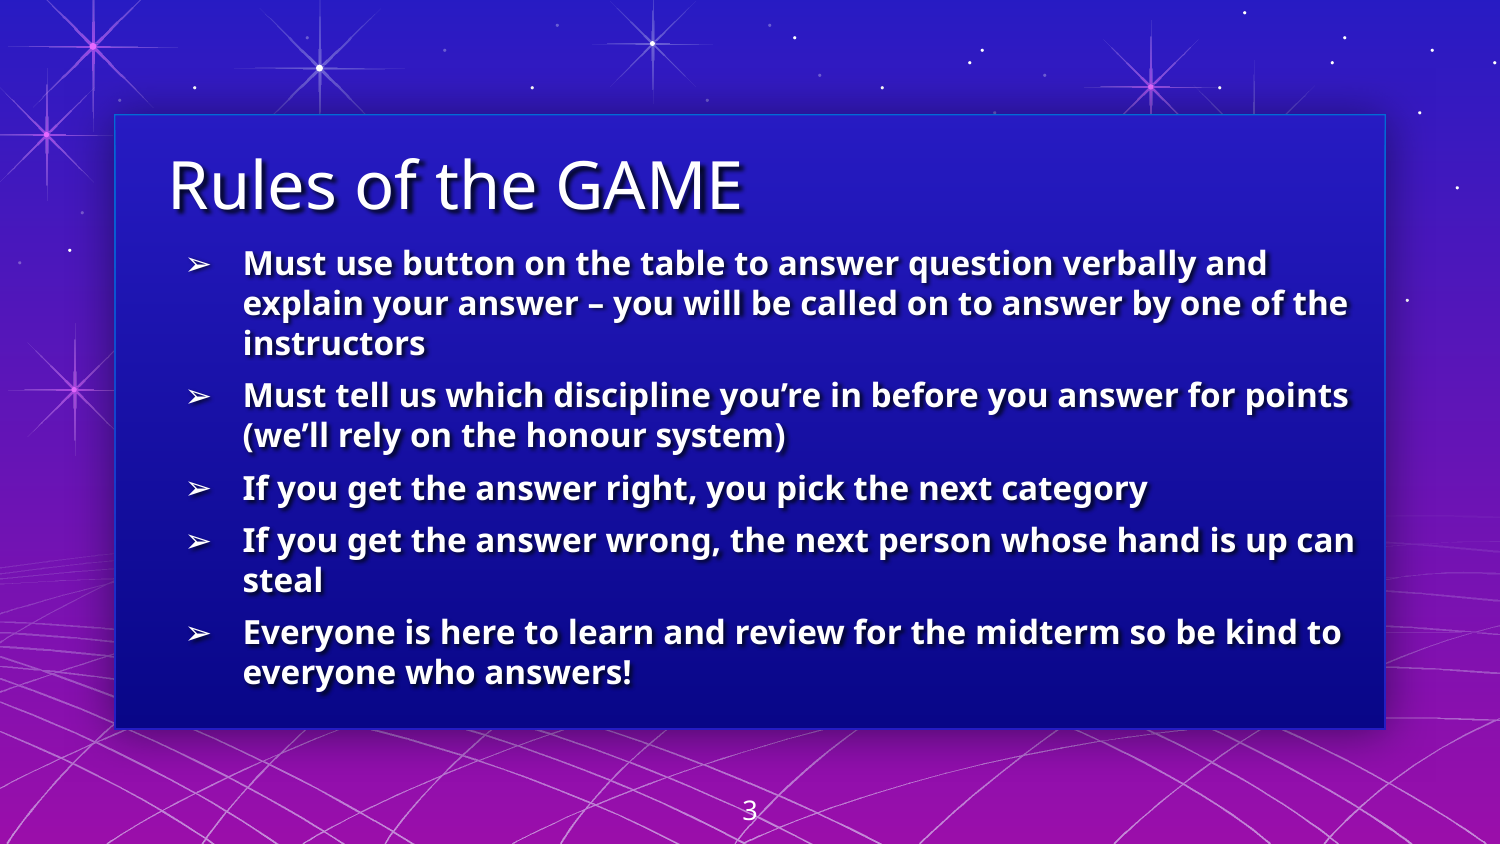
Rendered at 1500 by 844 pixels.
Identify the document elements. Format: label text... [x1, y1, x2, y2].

title Rules of the GAME [167, 165, 1333, 224]
list Must use button on the table to answer question verbally and explain your answer – you will be called on to answer by one of the instructors Must tell us which discipline you’re in before you answer for points (we’ll rely on the honour system) If you get the answer right, you pick the next category If you get the answer wrong, the next person whose hand is up can steal Everyone is here to learn and review for the midterm so be kind to everyone who answers! [167, 242, 1379, 684]
slide_number 3 [705, 779, 795, 844]
